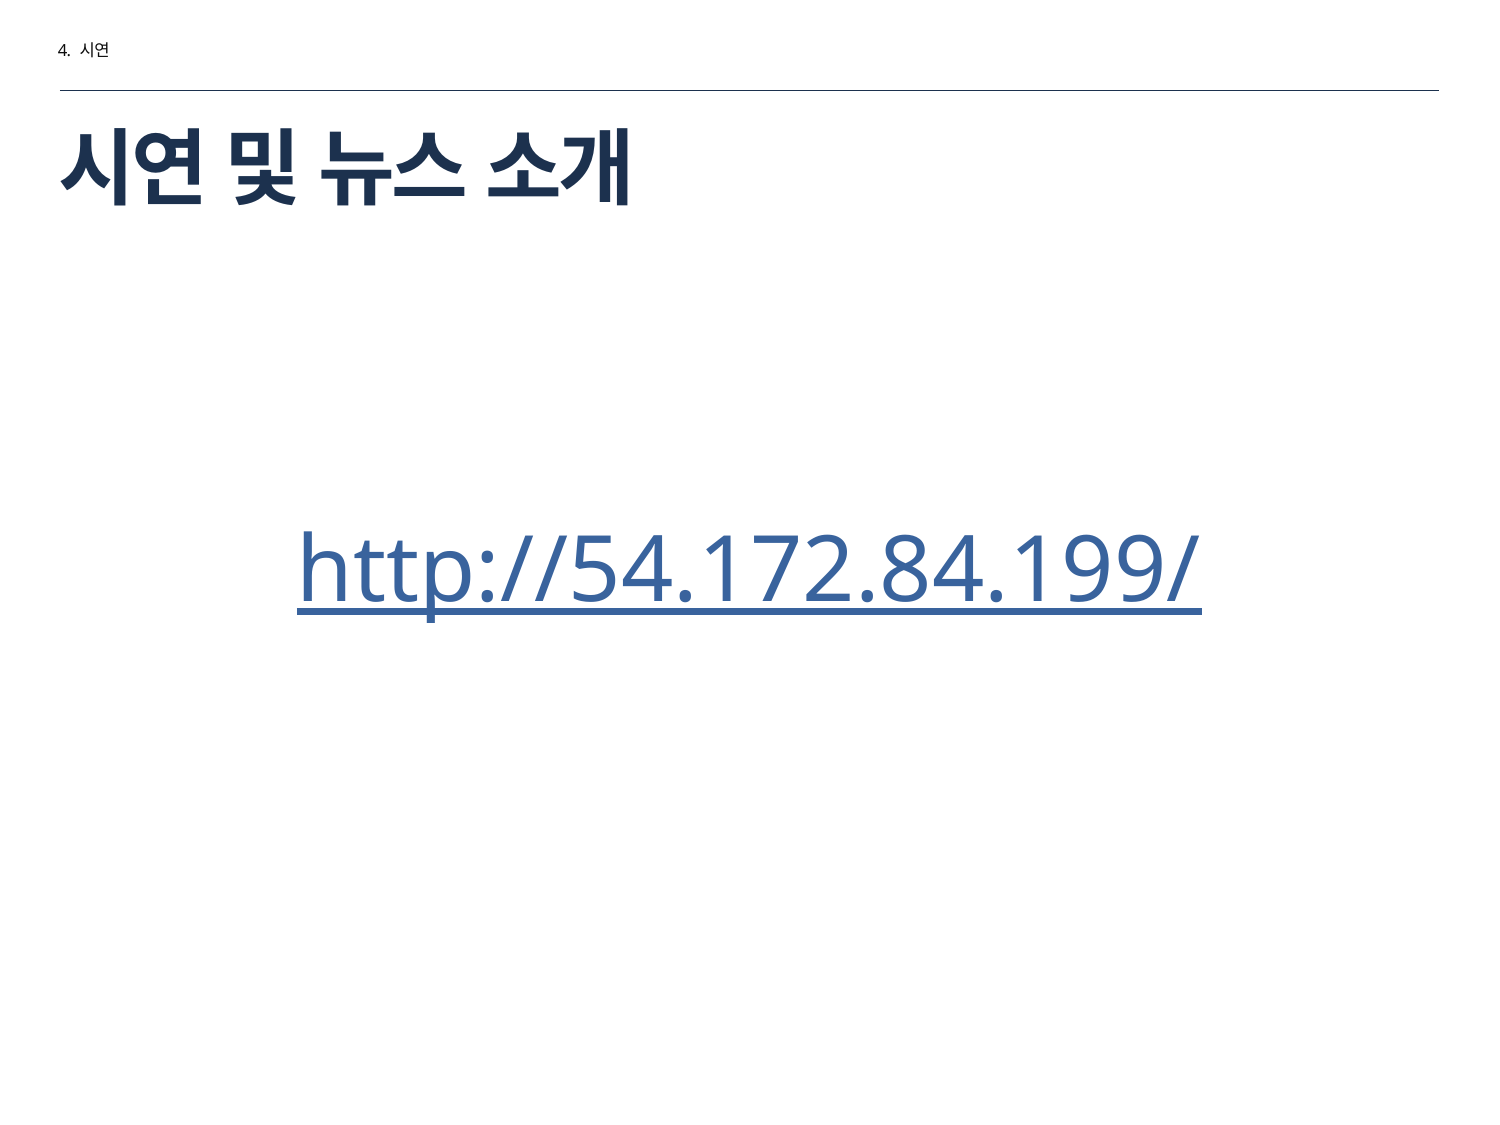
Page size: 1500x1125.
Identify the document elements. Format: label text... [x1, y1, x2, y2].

title 시연 및 뉴스 소개 [43, 117, 1191, 213]
text_box http://54.172.84.199/ [197, 502, 1302, 669]
text_box 4. 시연 [43, 31, 303, 67]
